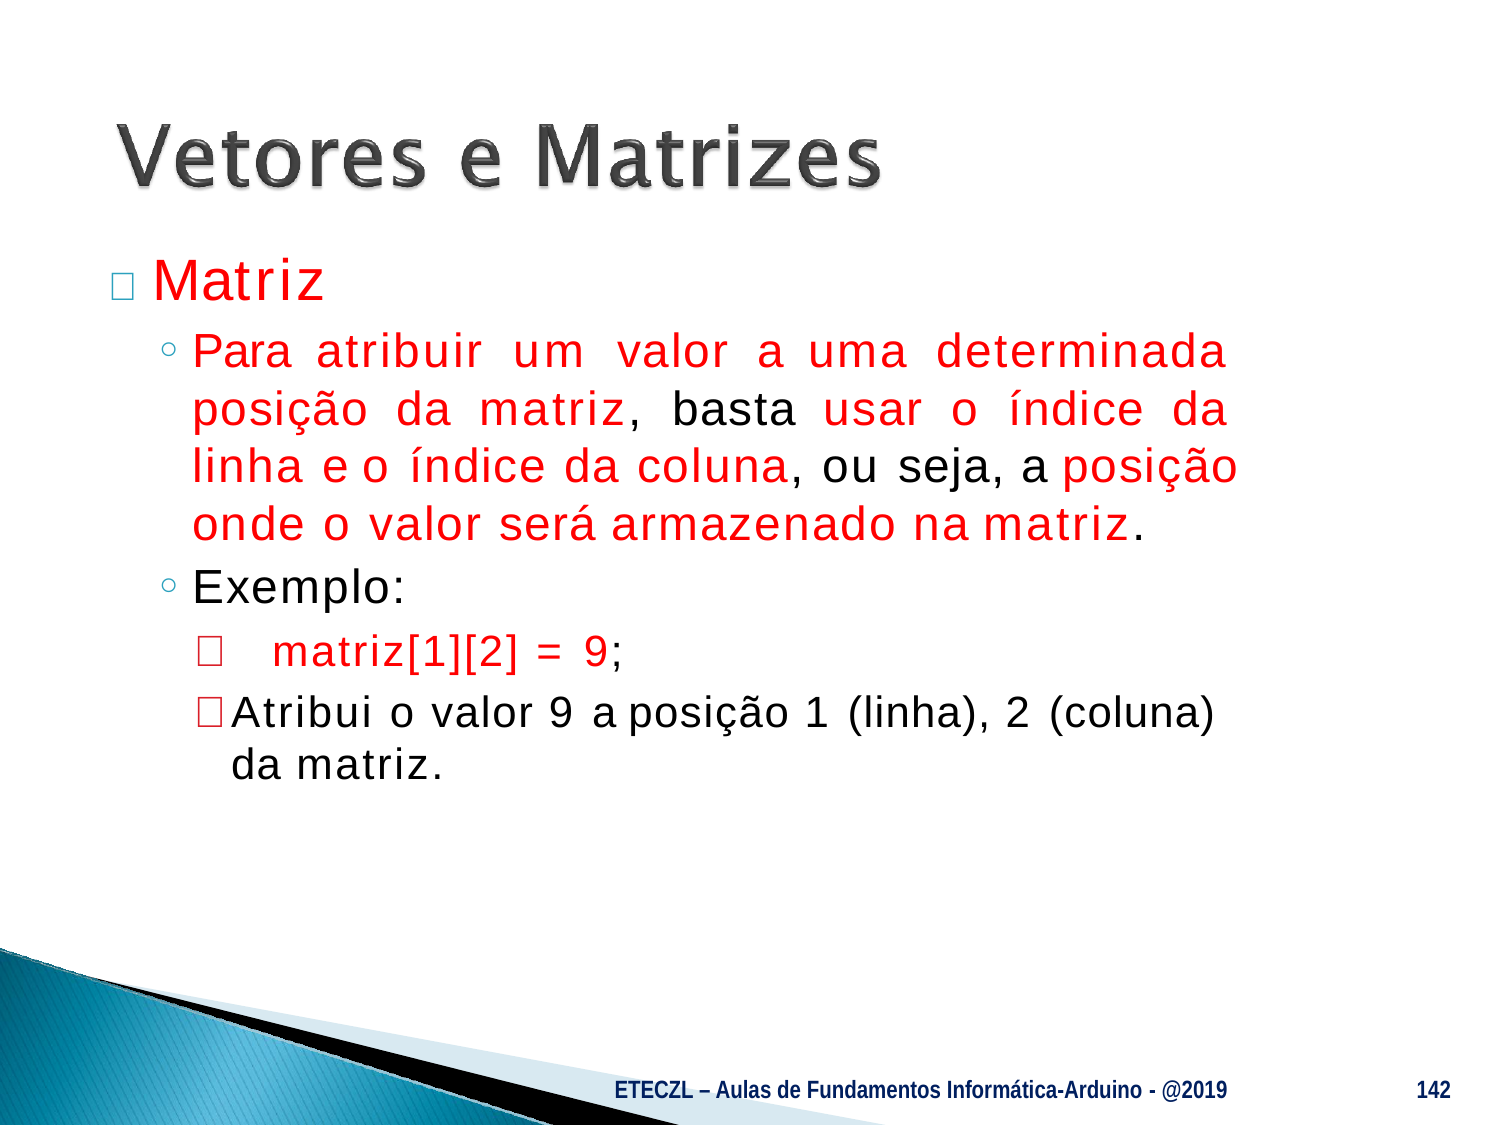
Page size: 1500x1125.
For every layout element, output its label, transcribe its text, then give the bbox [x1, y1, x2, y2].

slide_number 142 [1412, 1072, 1468, 1125]
footer ETECZL – Aulas de Fundamentos Informática-Arduino - @2019 [612, 1072, 1364, 1125]
title  Matriz [105, 273, 331, 431]
text_box Para atribuir um valor a uma determinada posição da matriz, basta usar o índice da linha e o índice da coluna, ou seja, a posição onde o valor será armazenado na matriz. Exemplo:  matriz[1][2] = 9;  Atribui o valor 9 a posição 1 (linha), 2 (coluna) da matriz. [152, 317, 1258, 789]
text_box [59, 85, 967, 273]
picture [0, 948, 558, 1125]
